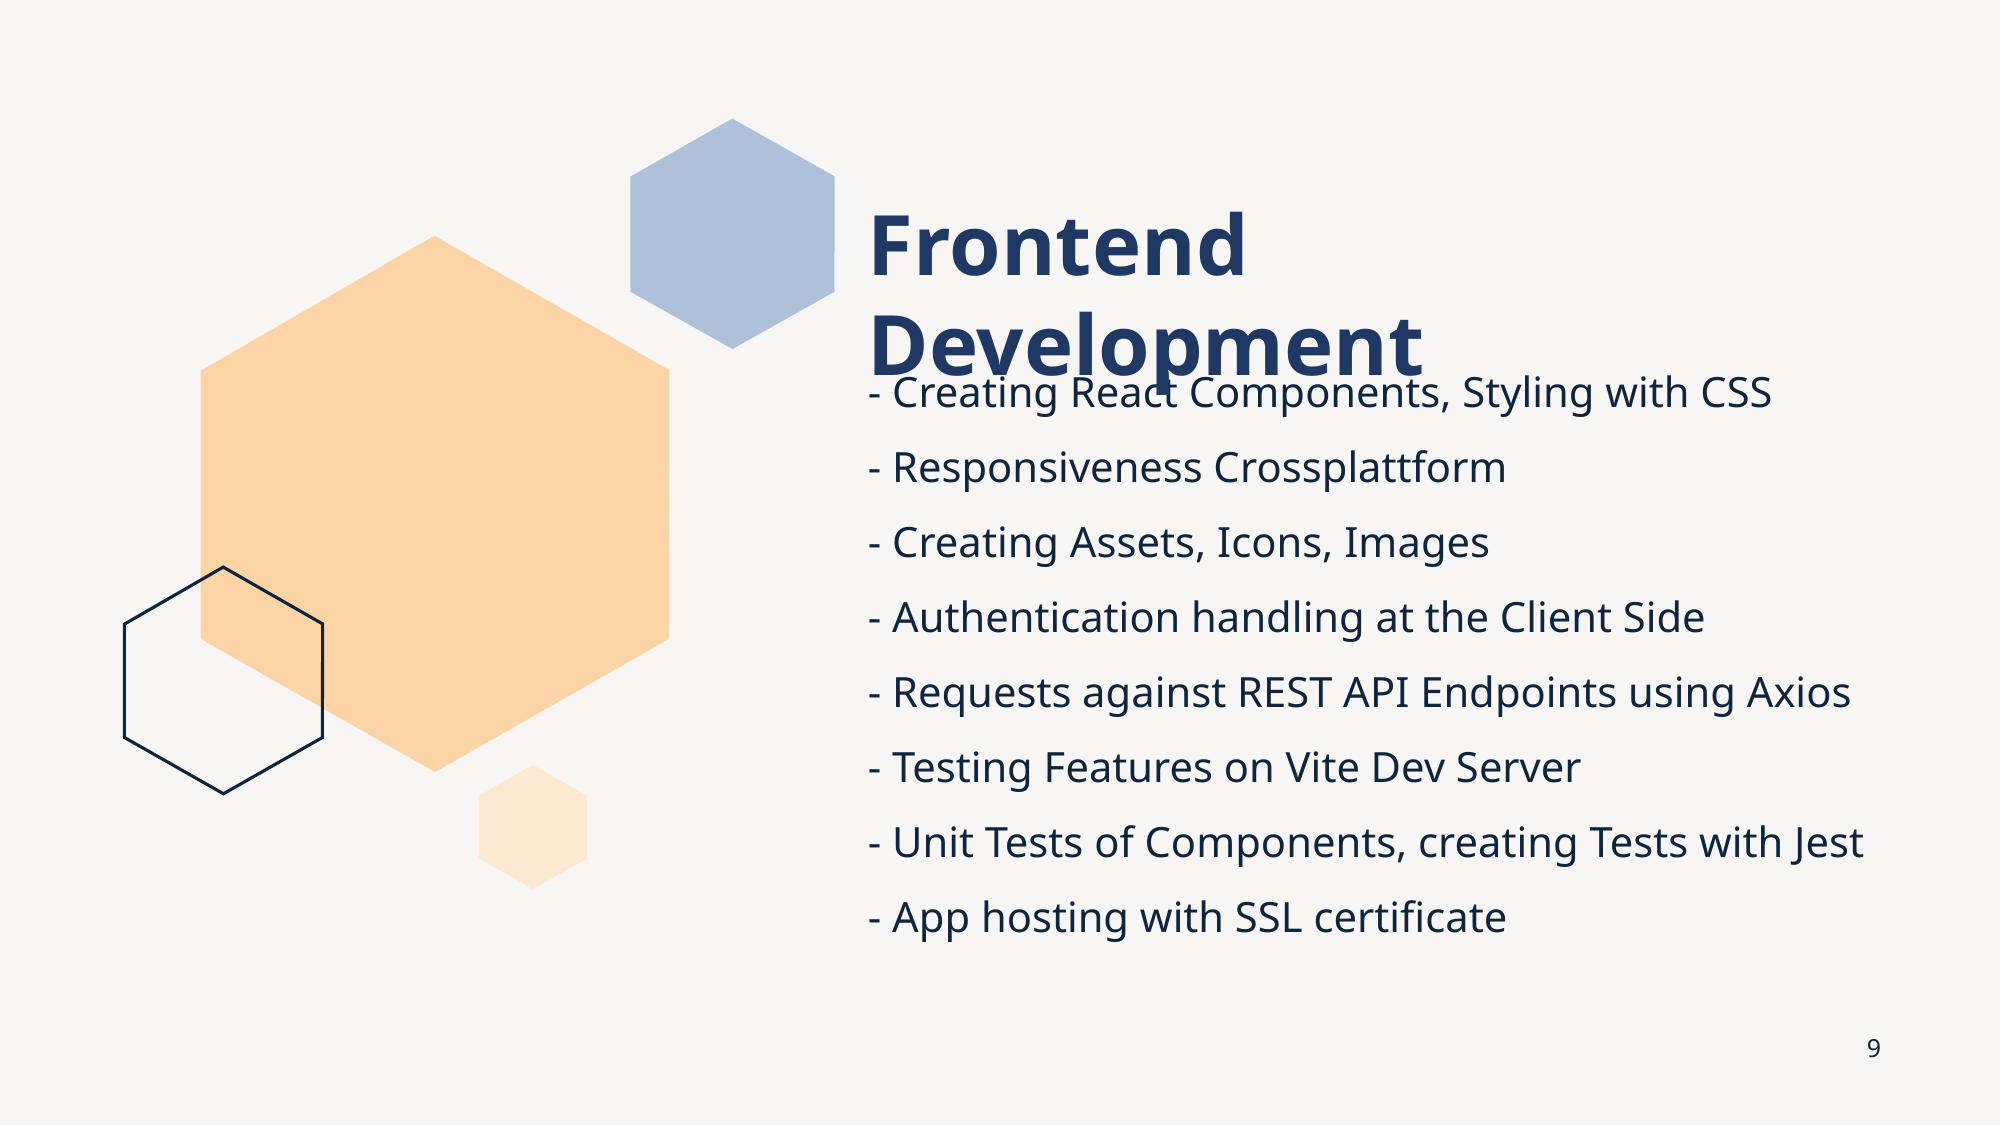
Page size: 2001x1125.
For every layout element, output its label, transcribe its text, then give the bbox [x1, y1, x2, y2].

slide_number 9 [1836, 1020, 1912, 1080]
title - Creating React Components, Styling with CSS - Responsiveness Crossplattform - Creating Assets, Icons, Images - Authentication handling at the Client Side - Requests against REST API Endpoints using Axios - Testing Features on Vite Dev Server - Unit Tests of Components, creating Tests with Jest - App hosting with SSL certificate [852, 321, 1920, 949]
list Frontend Development [852, 184, 1798, 317]
